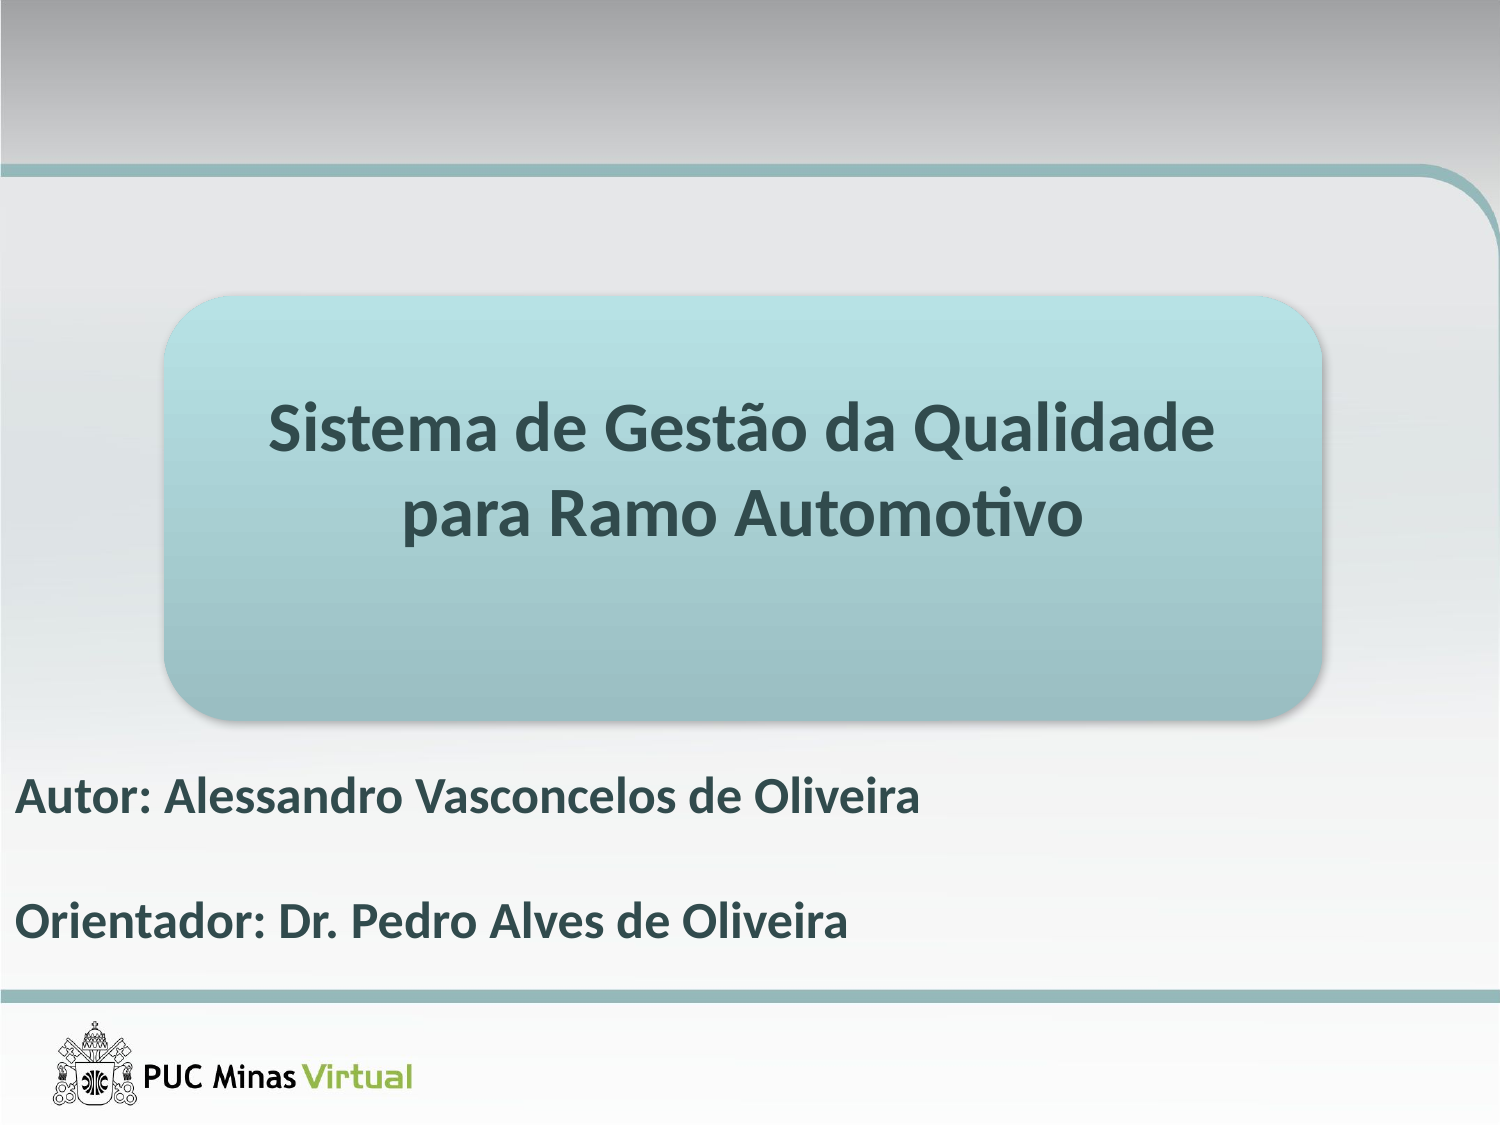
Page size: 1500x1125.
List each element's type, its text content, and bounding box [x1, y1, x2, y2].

picture [0, 957, 1500, 1125]
text_box Sistema de Gestão da Qualidade para Ramo Automotivo [161, 293, 1325, 723]
text_box Autor: Alessandro Vasconcelos de Oliveira Orientador: Dr. Pedro Alves de Oliveira [0, 754, 1500, 957]
picture [0, 0, 1500, 754]
